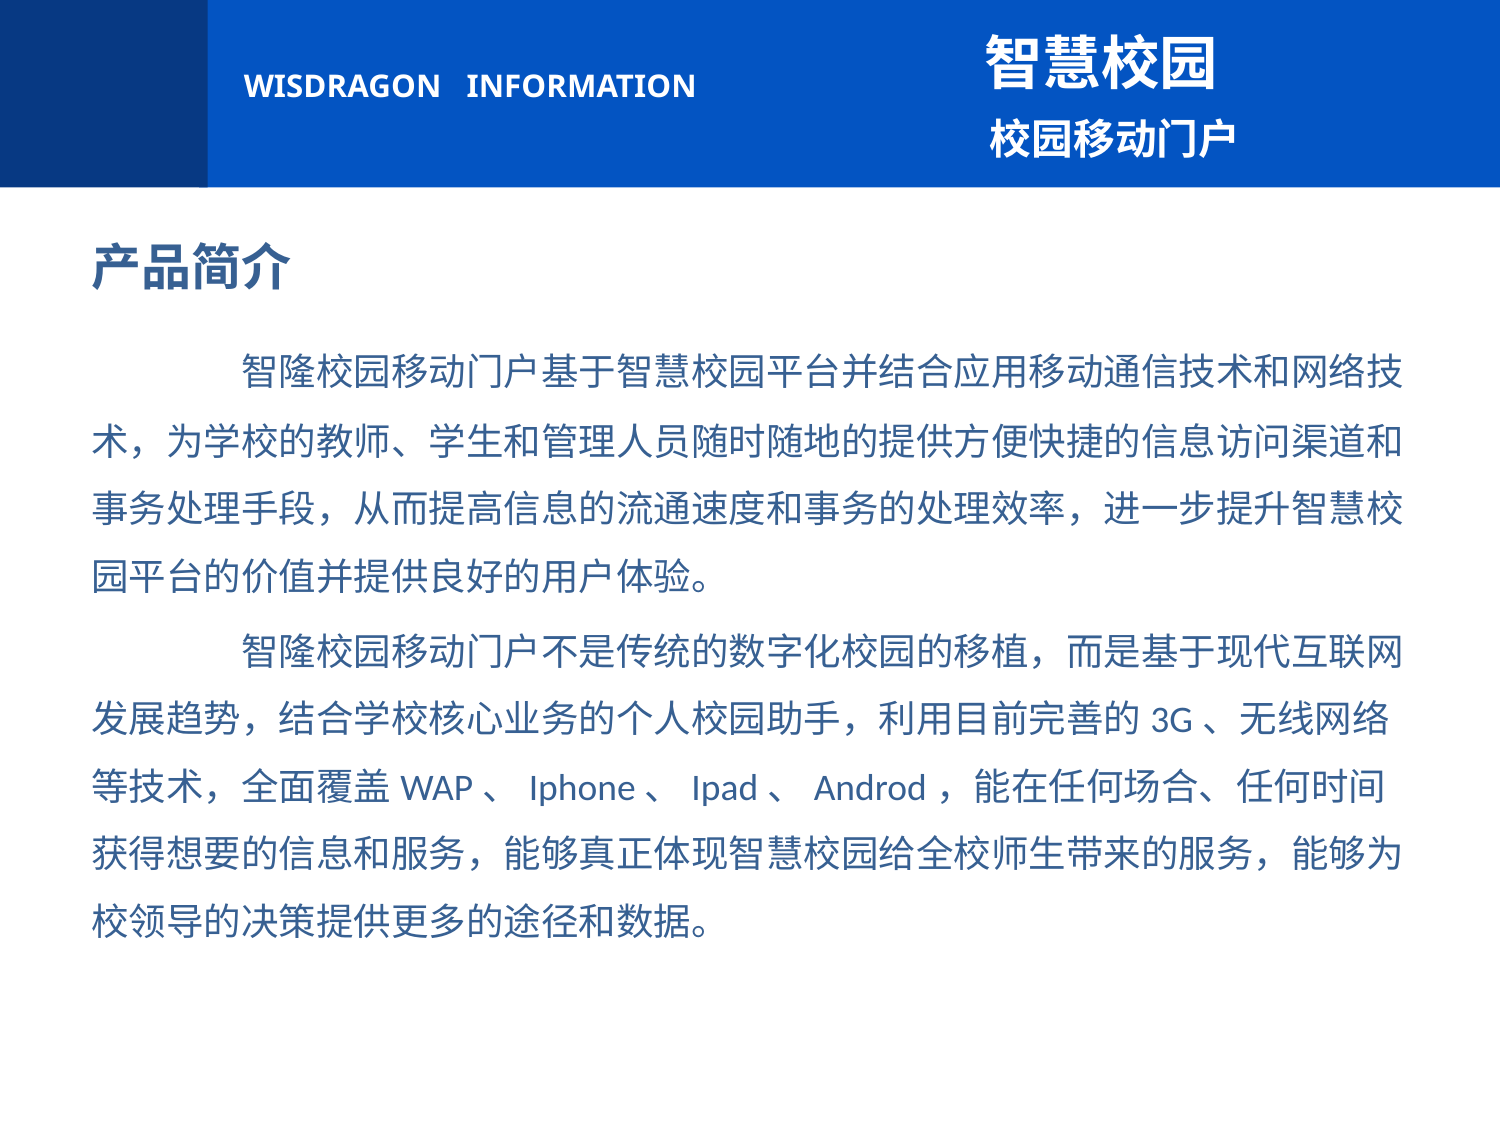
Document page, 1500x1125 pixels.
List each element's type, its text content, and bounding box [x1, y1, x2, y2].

list 产品简介 智隆校园移动门户基于智慧校园平台并结合应用移动通信技术和网络技术，为学校的教师、学生和管理人员随时随地的提供方便快捷的信息访问渠道和事务处理手段，从而提高信息的流通速度和事务的处理效率，进一步提升智慧校园平台的价值并提供良好的用户体验。 智隆校园移动门户不是传统的数字化校园的移植，而是基于现代互联网发展趋势，结合学校核心业务的个人校园助手，利用目前完善的3G、无线网络等技术，全面覆盖WAP、Iphone、Ipad、Androd，能在任何场合、任何时间获得想要的信息和服务，能够真正体现智慧校园给全校师生带来的服务，能够为校领导的决策提供更多的途径和数据。 [76, 198, 1427, 941]
text_box 智慧校园 校园移动门户 [702, 19, 1500, 174]
